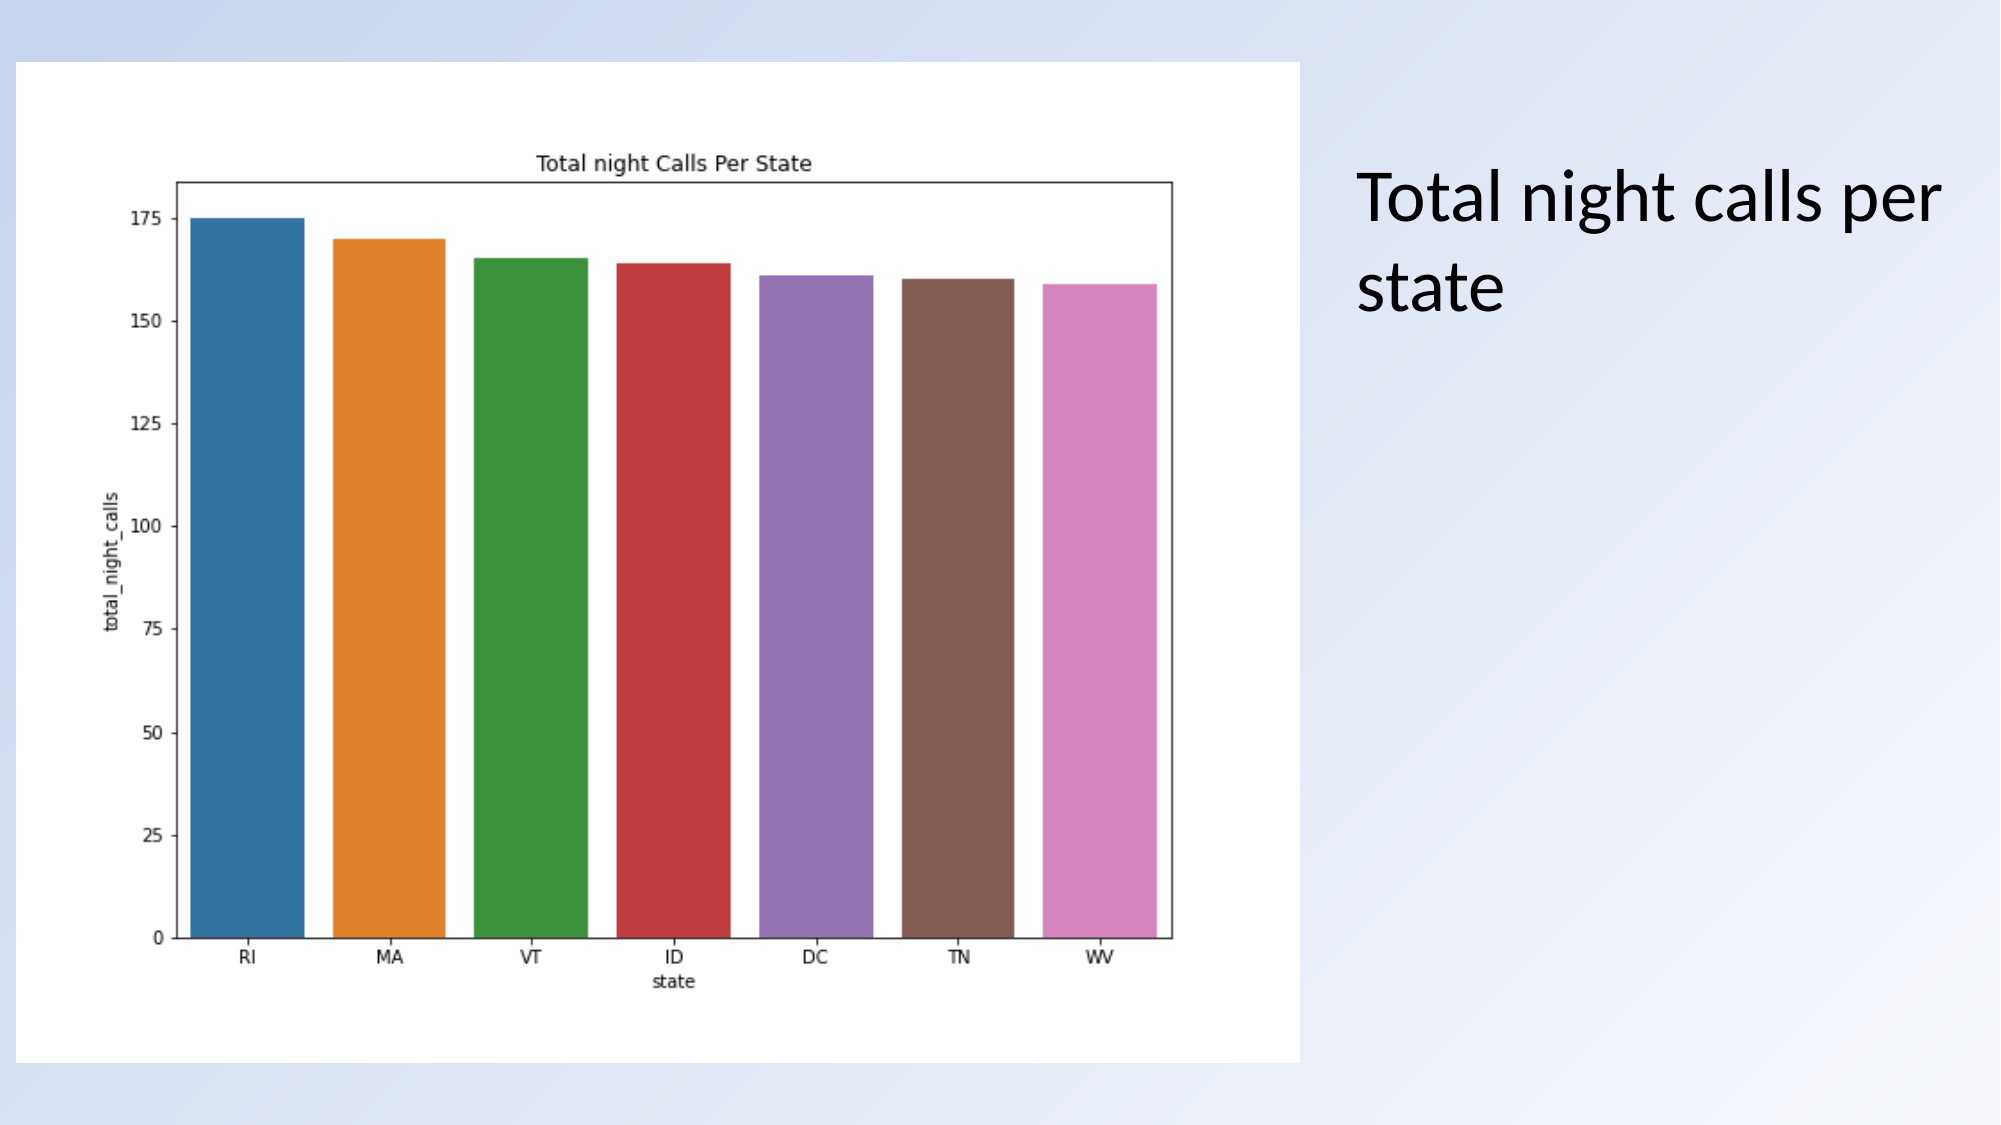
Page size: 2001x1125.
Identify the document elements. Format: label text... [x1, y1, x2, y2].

text_box Total night calls per state [1342, 139, 1963, 335]
picture [16, 62, 1300, 1063]
